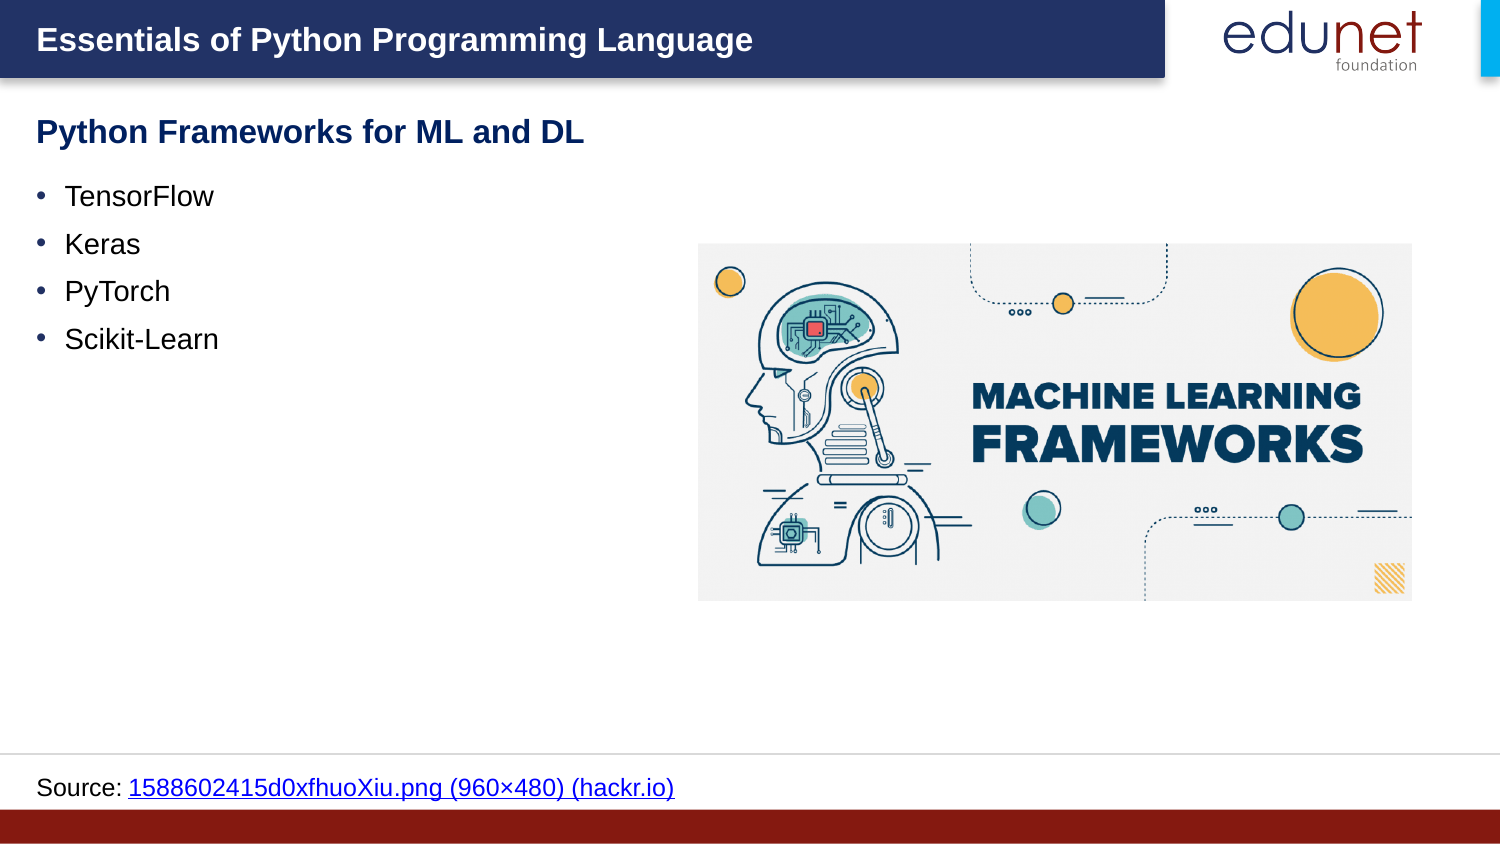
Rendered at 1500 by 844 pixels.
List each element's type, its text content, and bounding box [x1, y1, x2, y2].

picture [1219, 8, 1424, 75]
text_box 1588602415d0xfhuoXiu.png (960×480) (hackr.io) [113, 763, 1439, 809]
text_box Source: [21, 763, 113, 809]
text_box Python Frameworks for ML and DL [20, 102, 750, 158]
picture [698, 243, 1412, 601]
text_box TensorFlow Keras PyTorch Scikit-Learn [20, 170, 471, 363]
